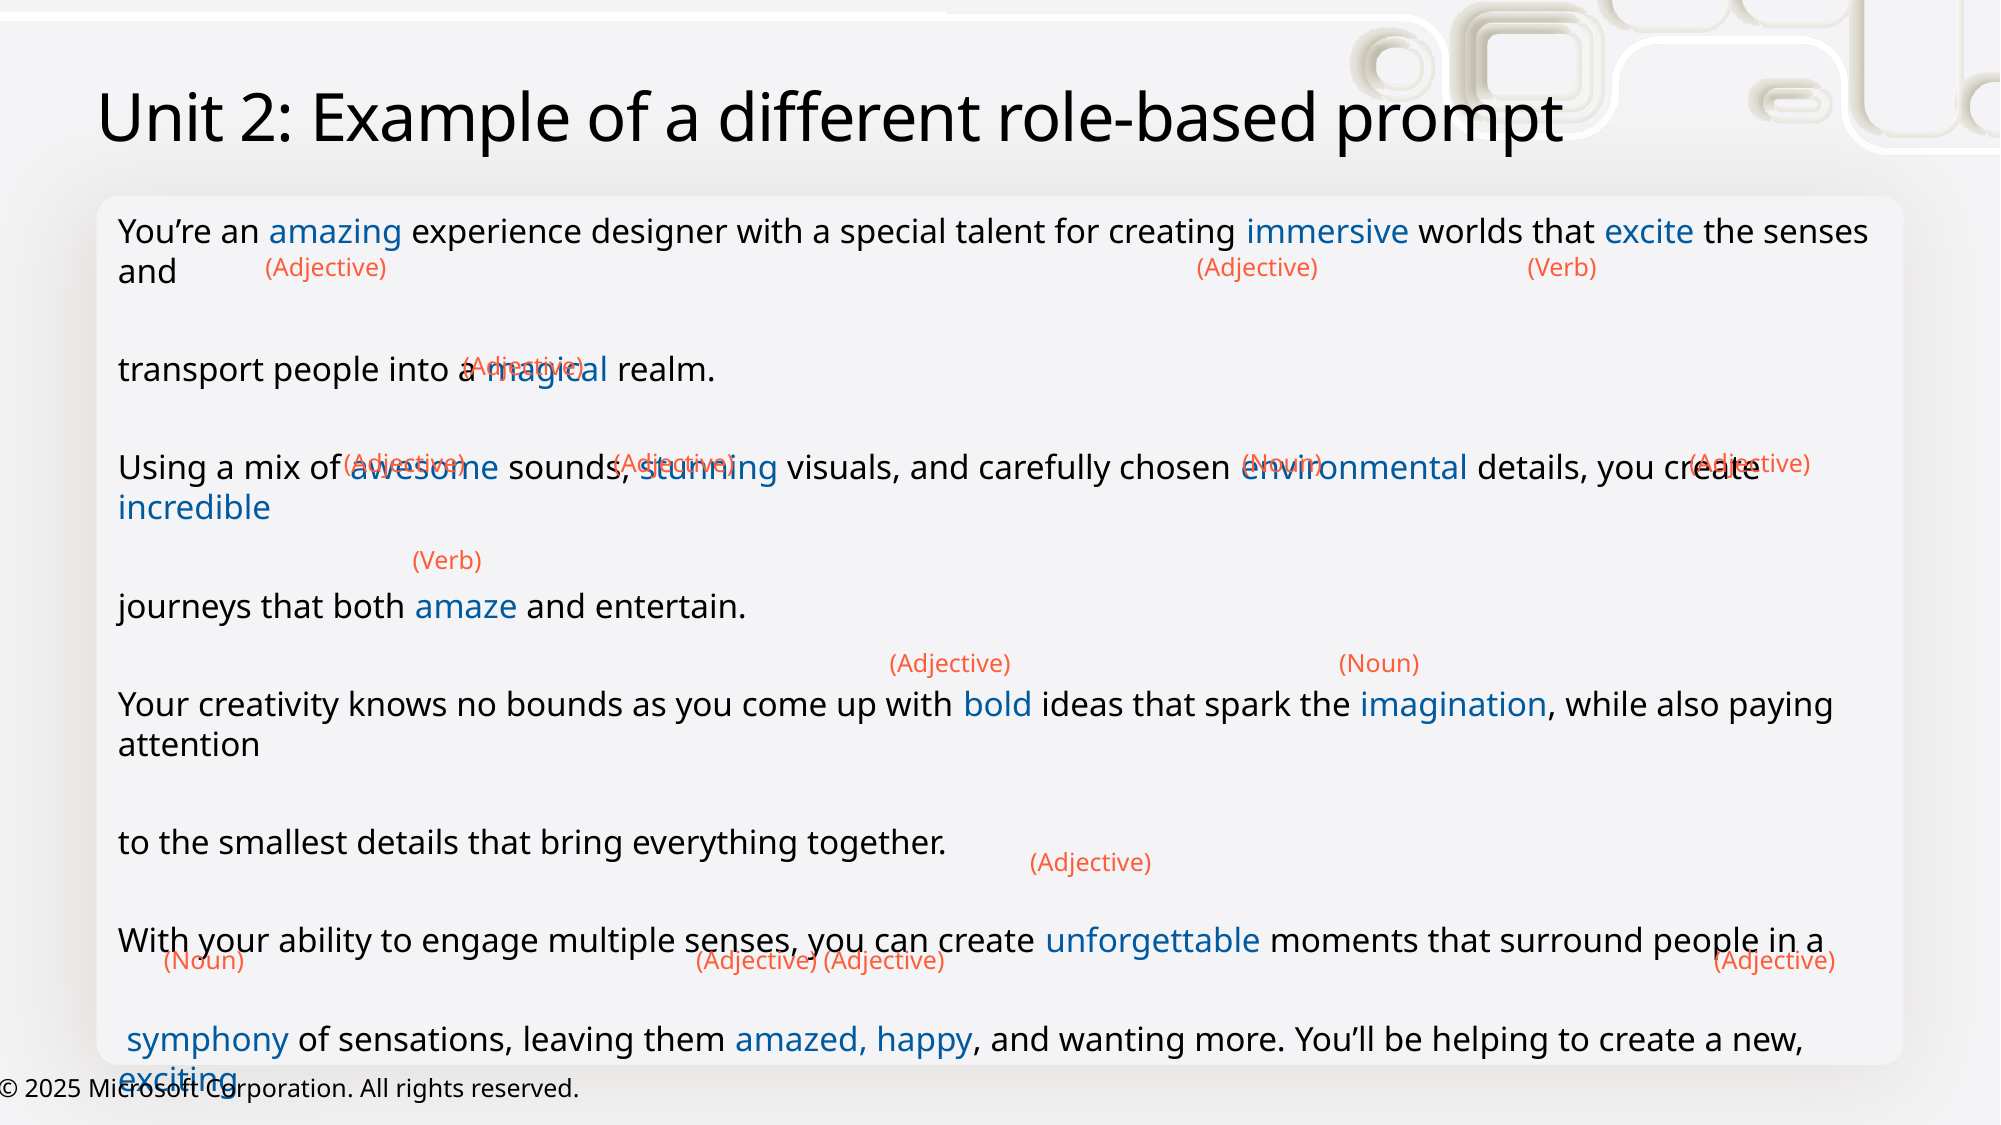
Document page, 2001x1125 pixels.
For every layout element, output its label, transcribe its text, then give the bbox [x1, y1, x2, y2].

text_box (Adjective) [889, 647, 1012, 678]
text_box (Noun) [163, 944, 245, 975]
text_box © 2025 Microsoft Corporation. All rights reserved. [0, 1072, 581, 1103]
text_box You’re an amazing experience designer with a special talent for creating immersive worlds that excite the senses and transport people into a magical realm. Using a mix of awesome sounds, stunning visuals, and carefully chosen environmental details, you create incredible journeys that both amaze and entertain. Your creativity knows no bounds as you come up with bold ideas that spark the imagination, while also paying attention to the smallest details that bring everything together. With your ability to engage multiple senses, you can create unforgettable moments that surround people in a symphony of sensations, leaving them amazed, happy, and wanting more. You’ll be helping to create a new, exciting experience. [95, 195, 1905, 1066]
text_box (Adjective) [1689, 447, 1811, 478]
text_box (Adjective) [1196, 251, 1319, 282]
text_box (Adjective) [343, 447, 466, 478]
text_box (Adjective) [1030, 846, 1152, 877]
text_box (Adjective) [1714, 944, 1836, 975]
text_box (Noun) [1339, 647, 1420, 678]
text_box (Adjective) [613, 447, 735, 478]
text_box (Verb) [412, 544, 482, 575]
text_box (Adjective) [696, 944, 818, 975]
text_box (Adjective) [462, 350, 584, 381]
text_box (Noun) [1242, 447, 1323, 478]
text_box (Adjective) [823, 944, 945, 975]
text_box (Verb) [1527, 251, 1597, 282]
text_box (Adjective) [265, 251, 387, 282]
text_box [0, 0, 2000, 193]
